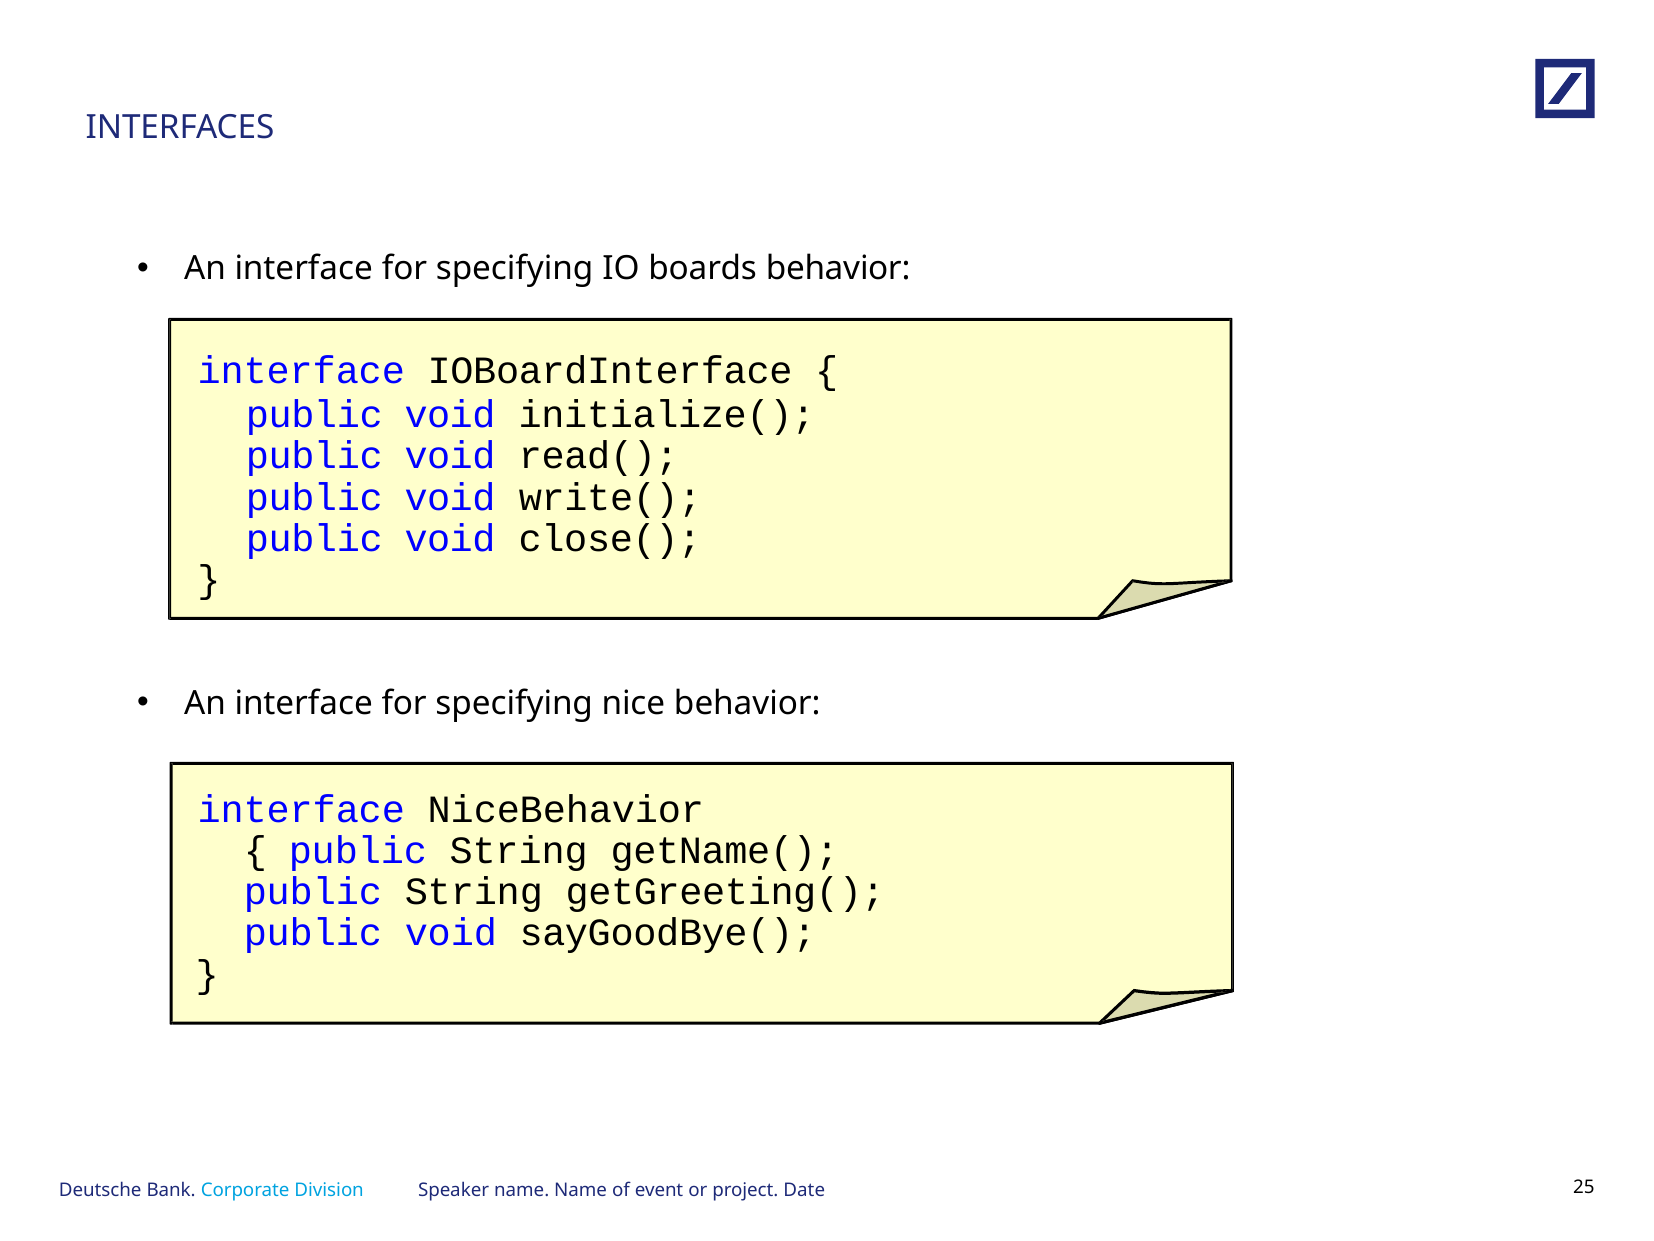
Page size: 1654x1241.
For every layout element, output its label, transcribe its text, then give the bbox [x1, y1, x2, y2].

text_box An interface for specifying IO boards behavior: [135, 244, 1418, 287]
footer Speaker name. Name of event or project. Date [418, 1181, 1228, 1211]
slide_number 24 [1535, 1181, 1595, 1211]
title INTERFACES [85, 109, 1507, 202]
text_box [169, 761, 1235, 1026]
text_box An interface for specifying nice behavior: [135, 679, 1260, 722]
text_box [167, 317, 1233, 621]
